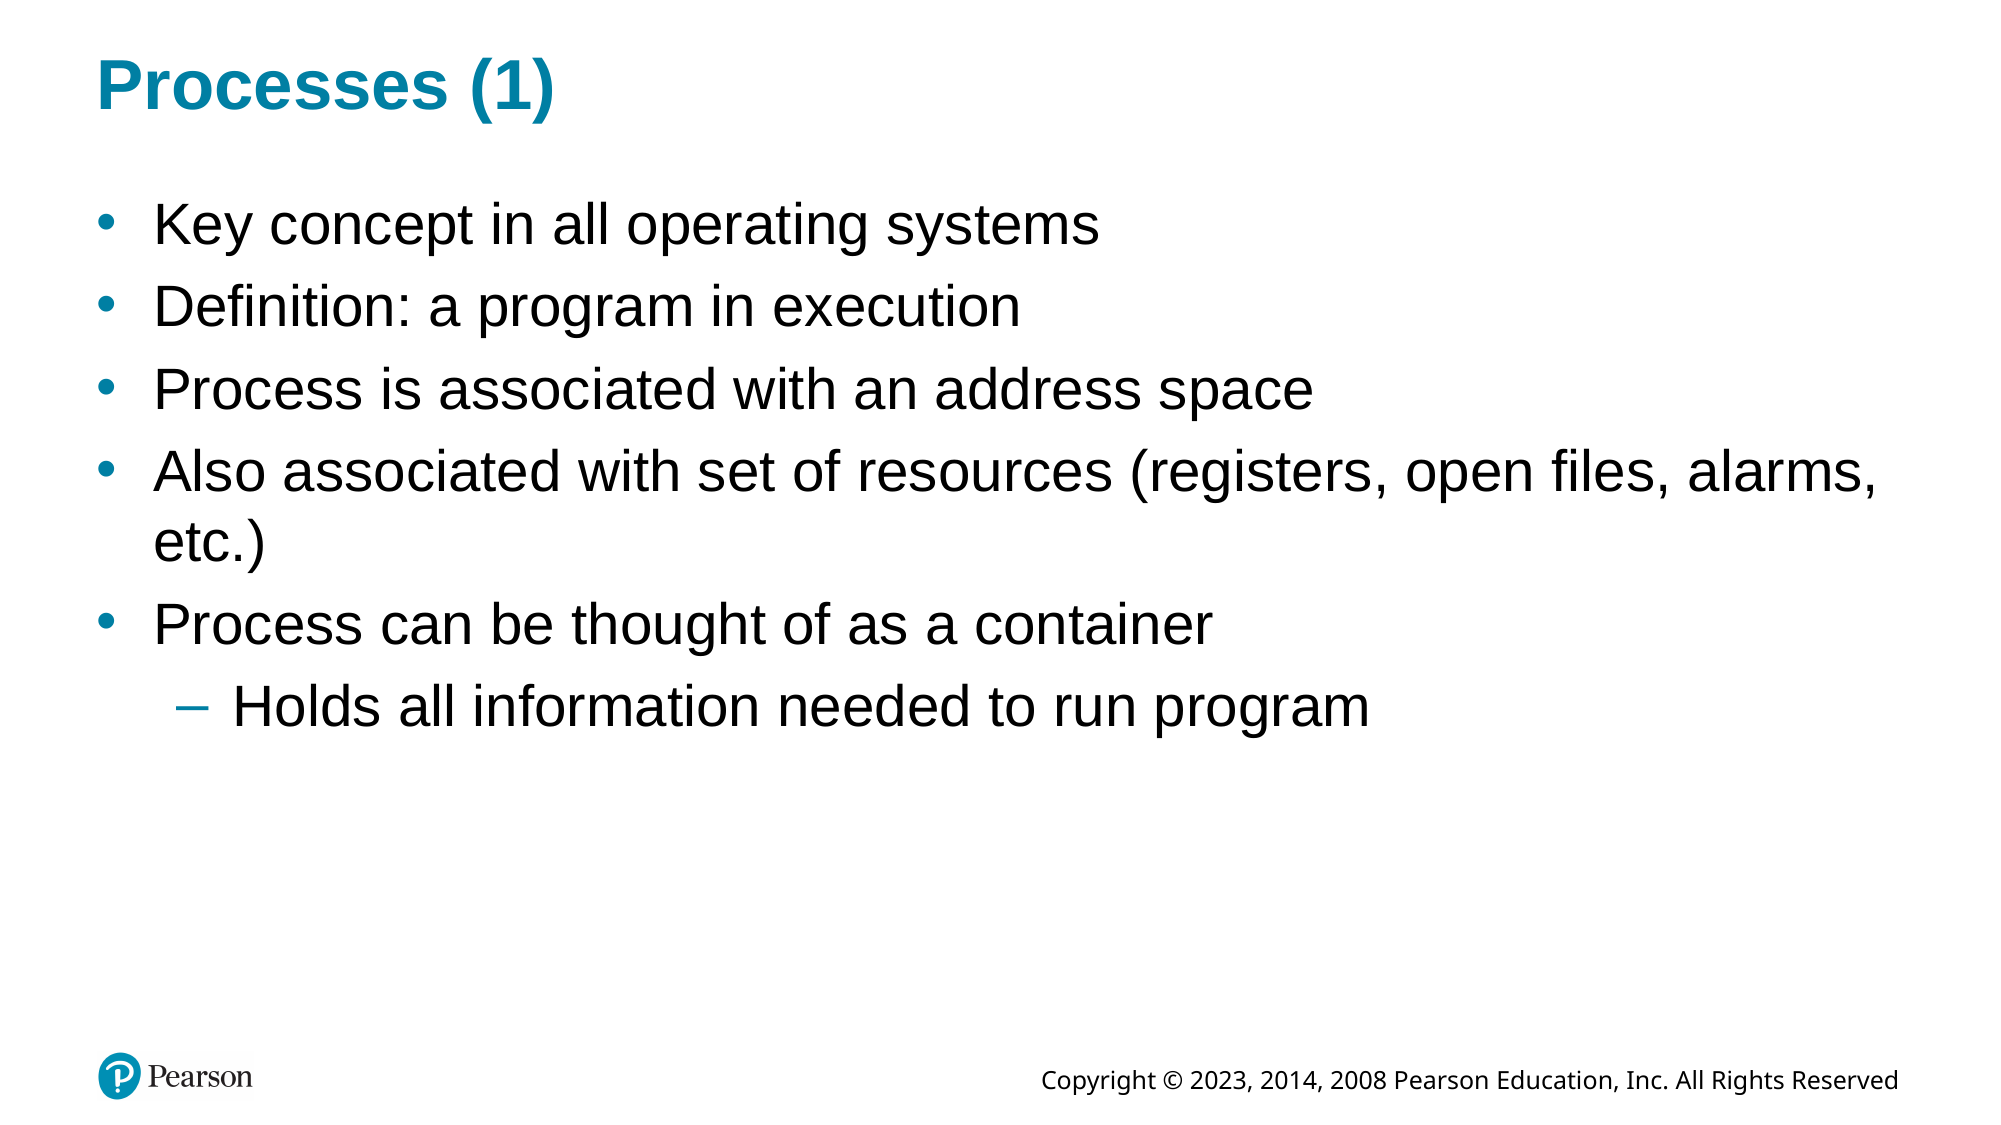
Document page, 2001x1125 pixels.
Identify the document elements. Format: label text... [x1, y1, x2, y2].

picture [97, 1051, 254, 1101]
list Key concept in all operating systems Definition: a program in execution Process is associated with an address space Also associated with set of resources (registers, open files, alarms, etc.) Process can be thought of as a container Holds all information needed to run program [96, 140, 1906, 784]
title Processes (1) [96, 0, 1906, 140]
